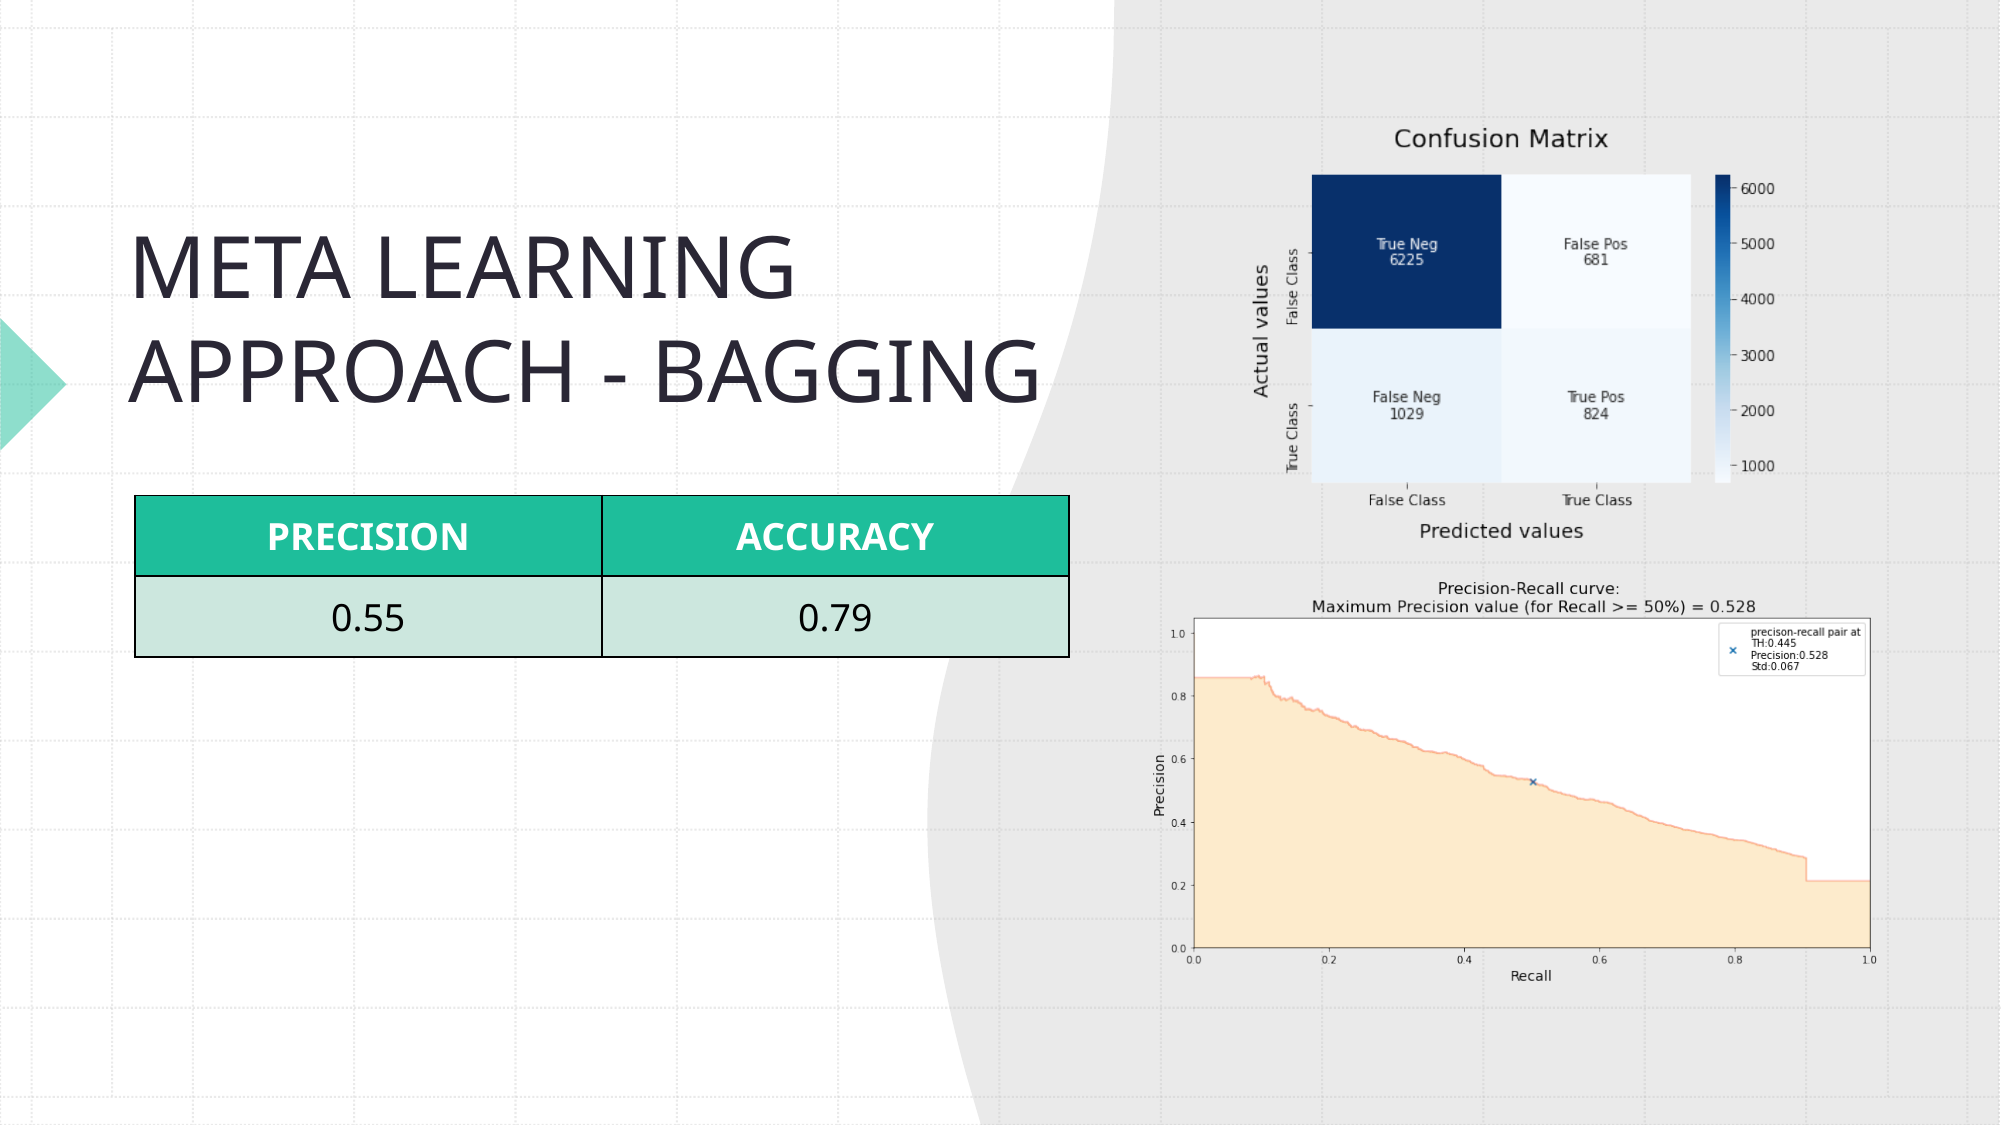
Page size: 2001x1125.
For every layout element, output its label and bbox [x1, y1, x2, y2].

text_box [0, 0, 2000, 1125]
picture [1145, 575, 1885, 990]
picture [1244, 118, 1786, 551]
